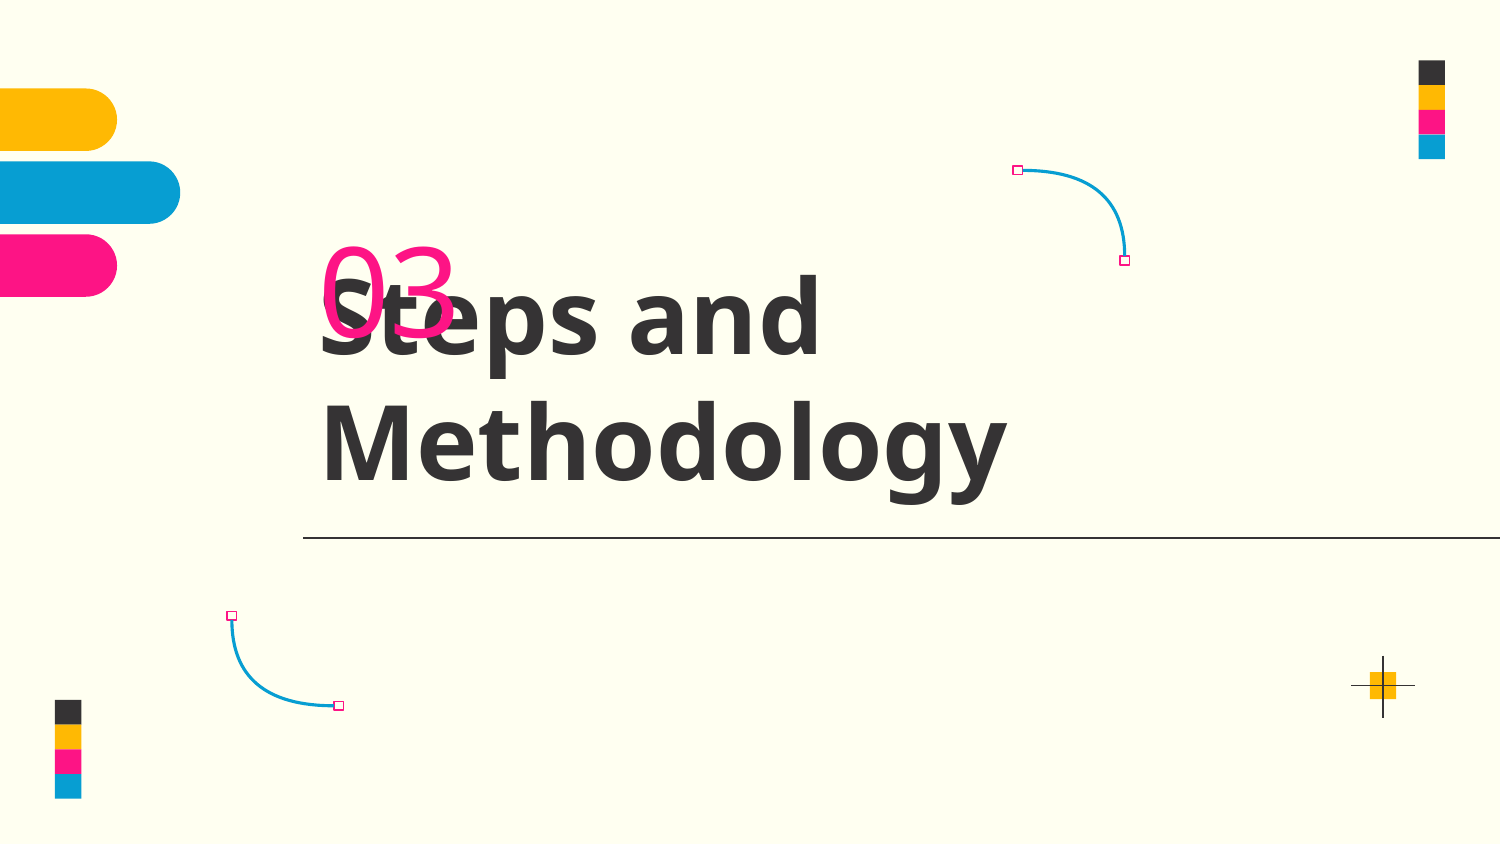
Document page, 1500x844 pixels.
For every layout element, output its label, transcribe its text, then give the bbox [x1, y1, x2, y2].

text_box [1012, 165, 1130, 265]
title Steps and Methodology [303, 377, 1318, 516]
title 03 [303, 190, 583, 378]
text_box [226, 611, 344, 711]
